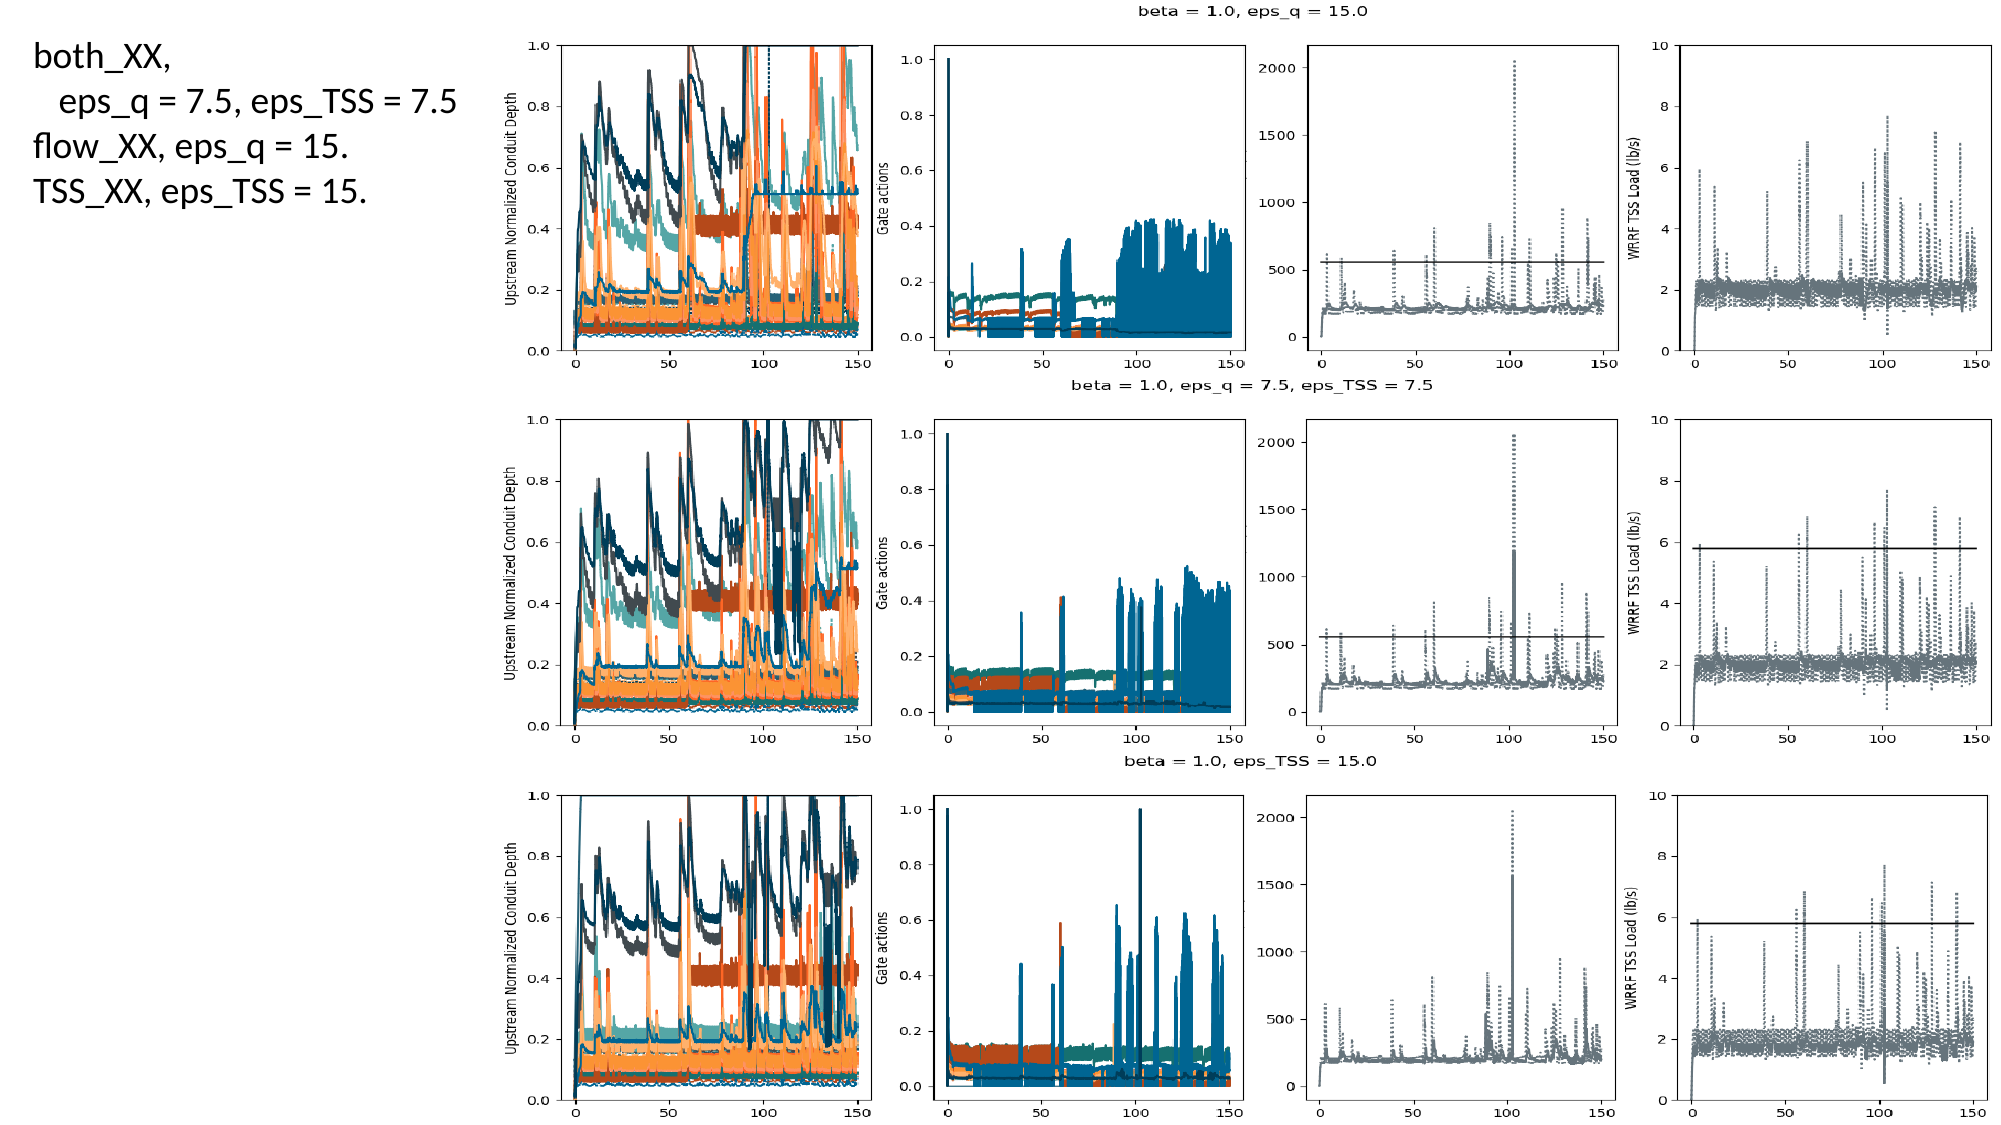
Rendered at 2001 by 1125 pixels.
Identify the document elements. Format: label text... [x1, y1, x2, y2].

picture [499, 0, 2000, 1125]
text_box both_XX, eps_q = 7.5, eps_TSS = 7.5 flow_XX, eps_q = 15. TSS_XX, eps_TSS = 15. [18, 23, 499, 219]
